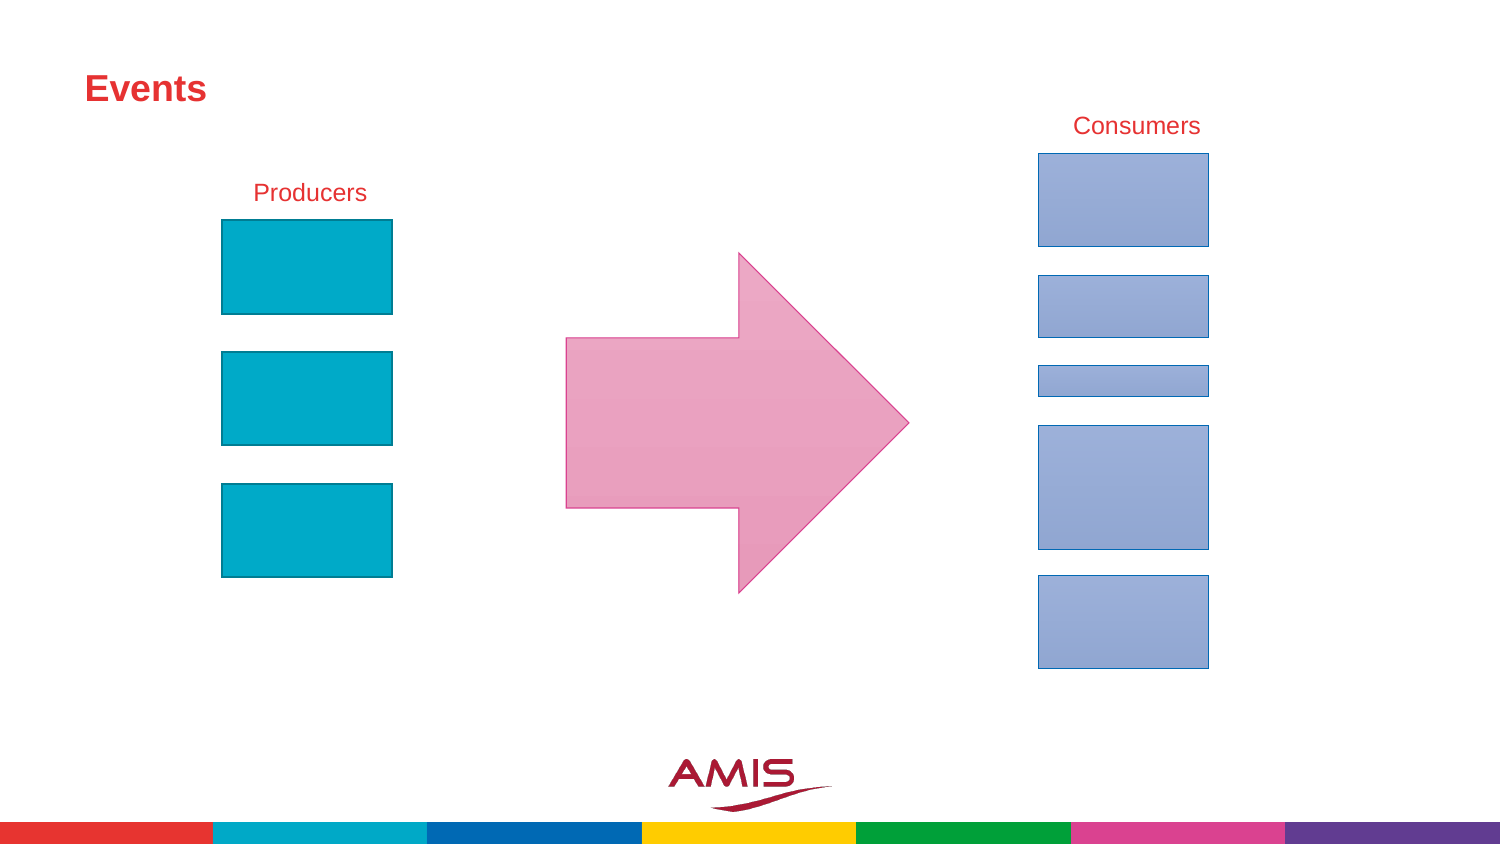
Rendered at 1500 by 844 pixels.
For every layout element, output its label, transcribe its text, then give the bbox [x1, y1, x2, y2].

title Events [84, 72, 1199, 190]
text_box Producers [238, 169, 383, 215]
text_box [1038, 153, 1209, 247]
text_box [221, 483, 393, 578]
picture [668, 759, 832, 812]
picture [0, 822, 1500, 844]
text_box [221, 219, 393, 315]
text_box [1038, 425, 1209, 550]
text_box Consumers [1058, 102, 1216, 148]
text_box [221, 351, 393, 446]
text_box [1038, 365, 1209, 397]
text_box [1038, 275, 1209, 338]
text_box [1038, 575, 1209, 669]
text_box [565, 251, 910, 595]
